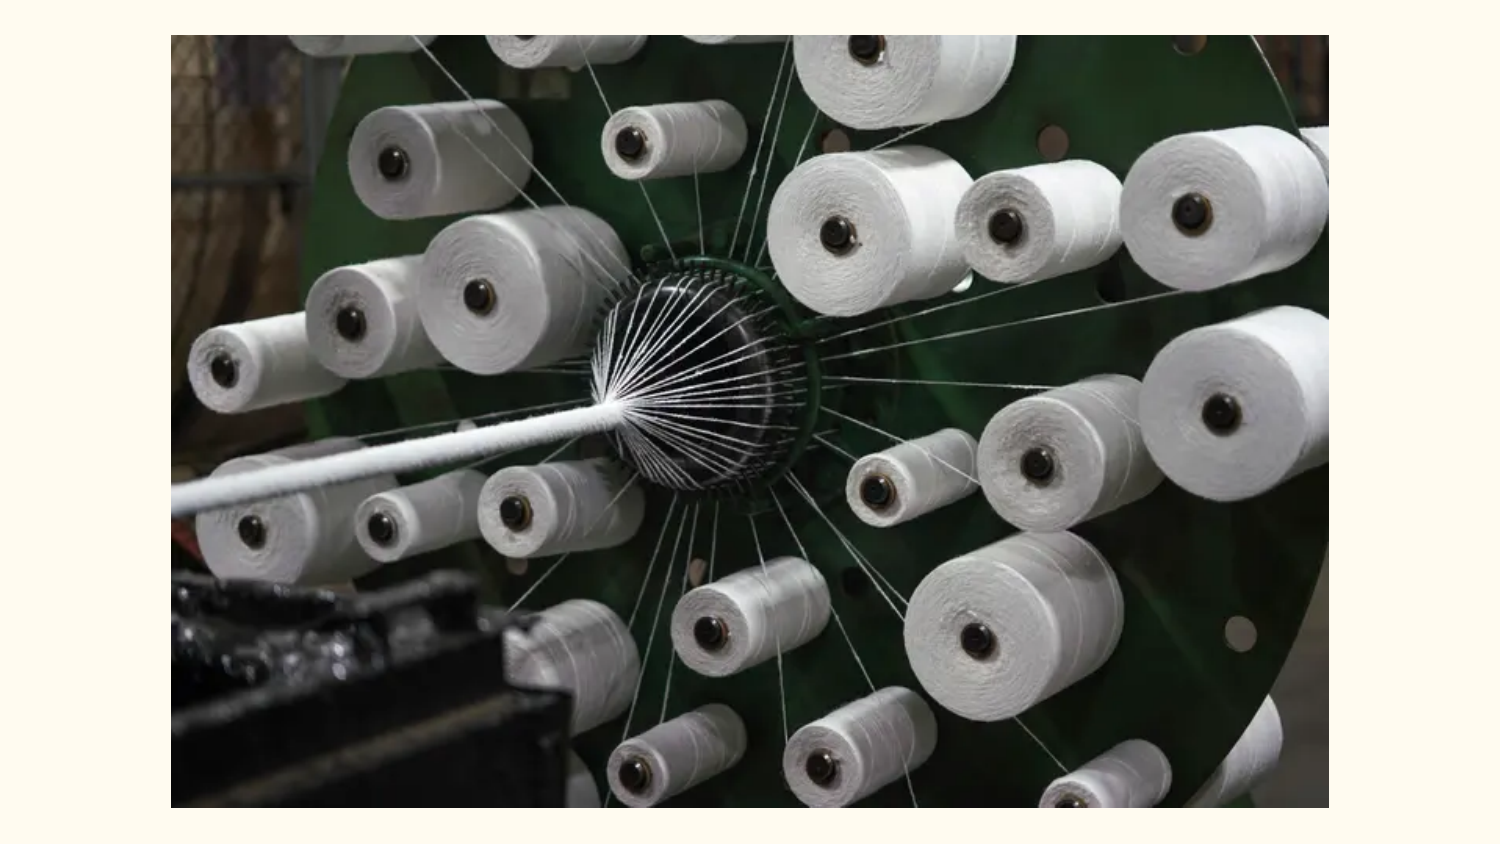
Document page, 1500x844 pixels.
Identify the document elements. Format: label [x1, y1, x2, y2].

picture [171, 35, 1329, 808]
